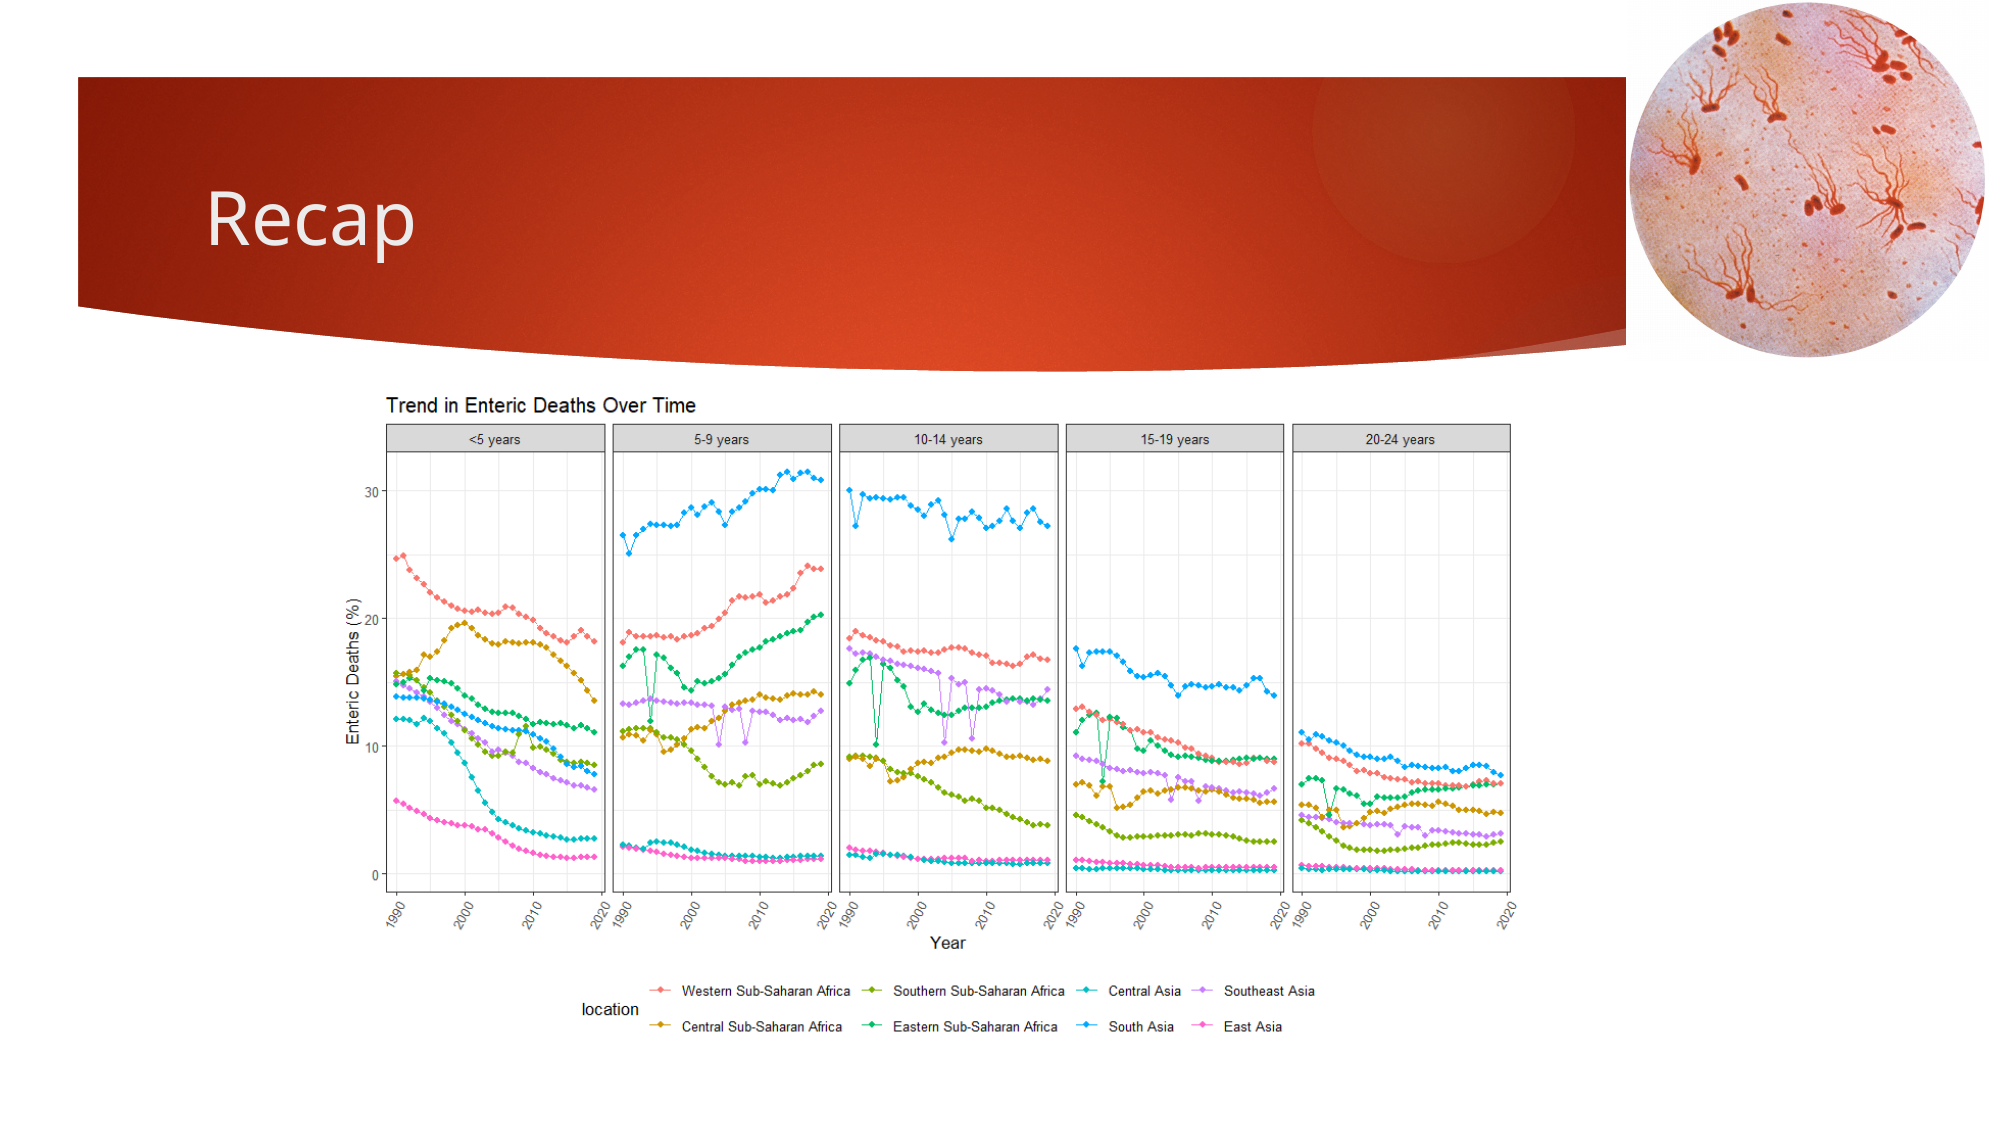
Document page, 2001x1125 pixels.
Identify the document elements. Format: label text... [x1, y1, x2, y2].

title Recap [189, 155, 1620, 275]
picture [335, 387, 1520, 1055]
picture [1626, 0, 1989, 362]
